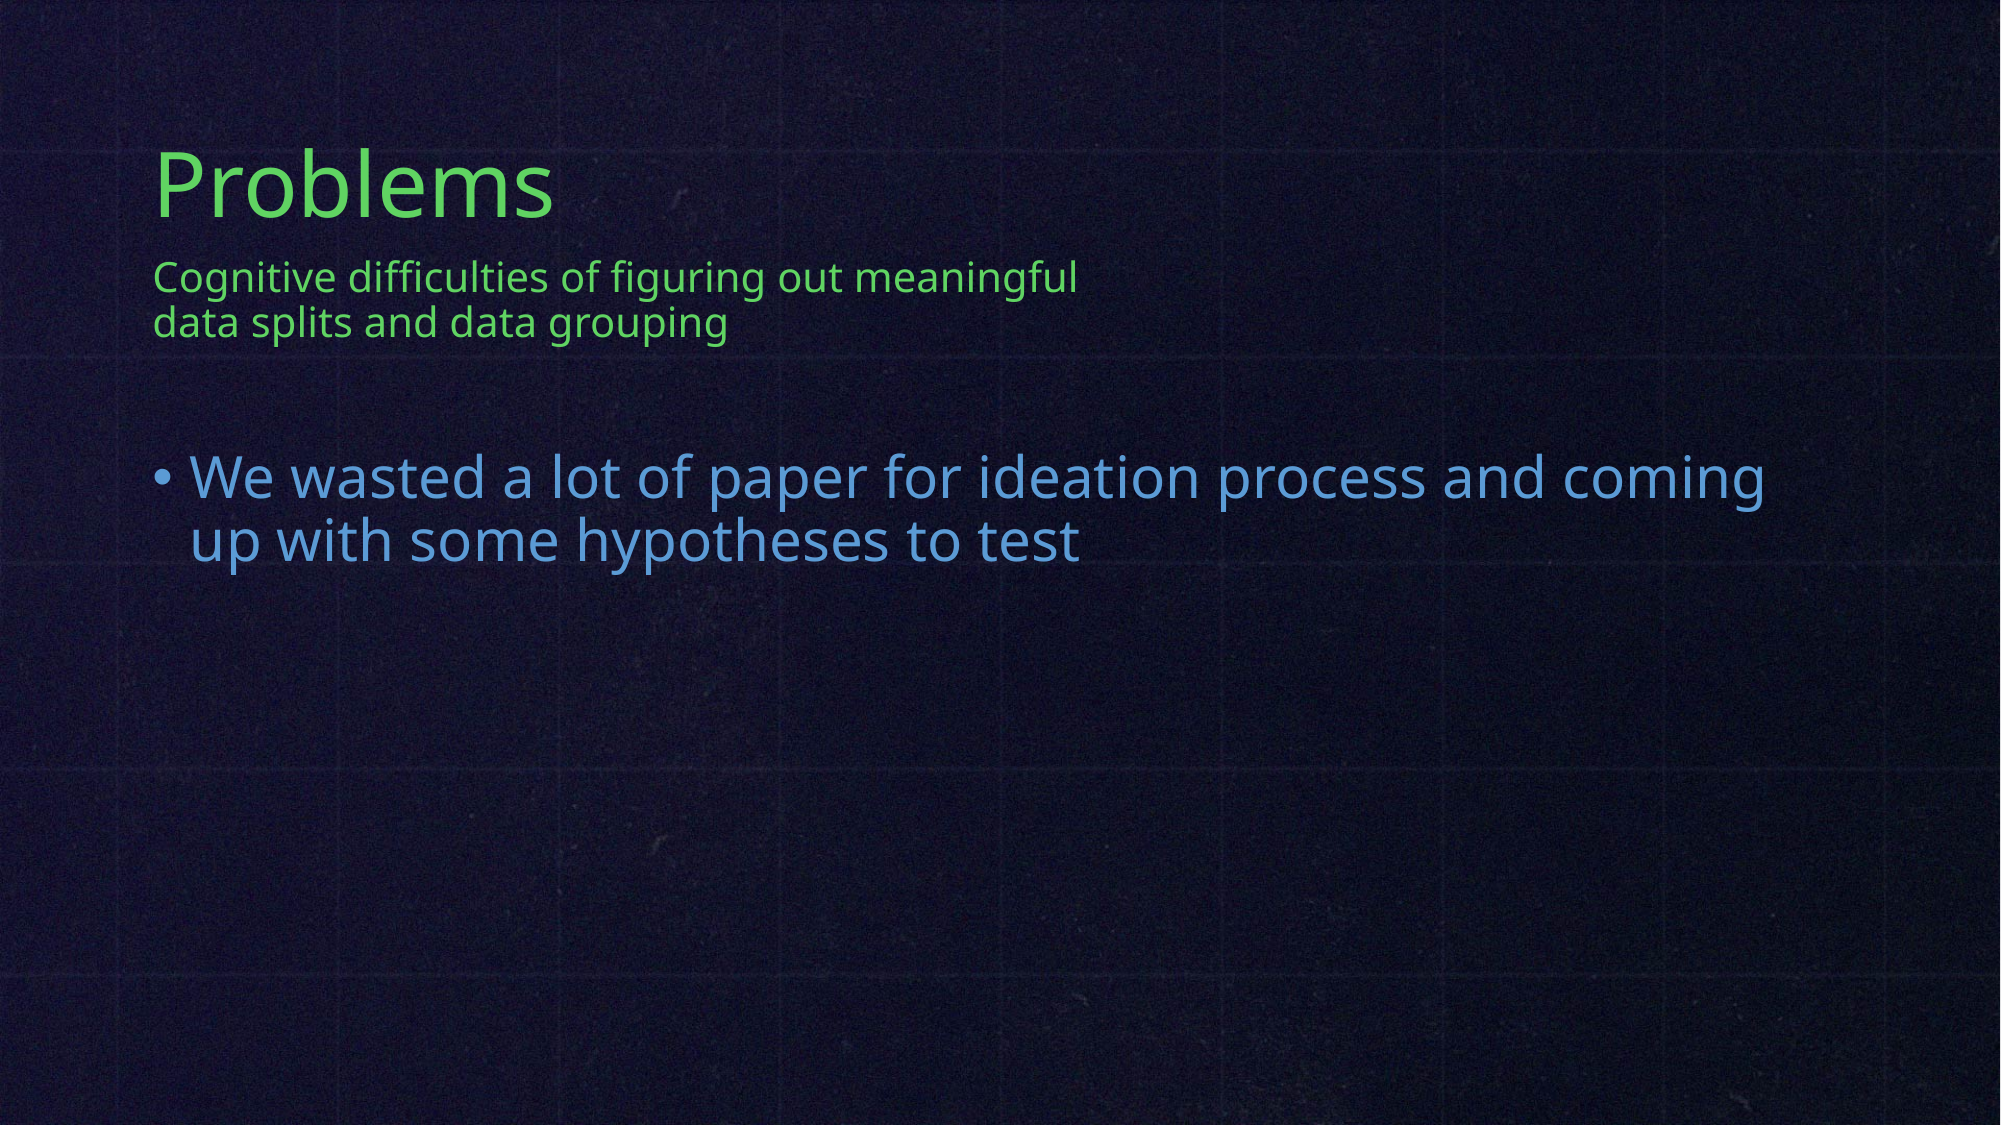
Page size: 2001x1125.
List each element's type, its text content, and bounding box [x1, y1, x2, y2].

title Problems [137, 131, 683, 245]
text_box Cognitive difficulties of figuring out meaningful data splits and data grouping [137, 245, 1175, 359]
list We wasted a lot of paper for ideation process and coming up with some hypotheses to test [137, 441, 1863, 595]
picture [0, 0, 2001, 1125]
